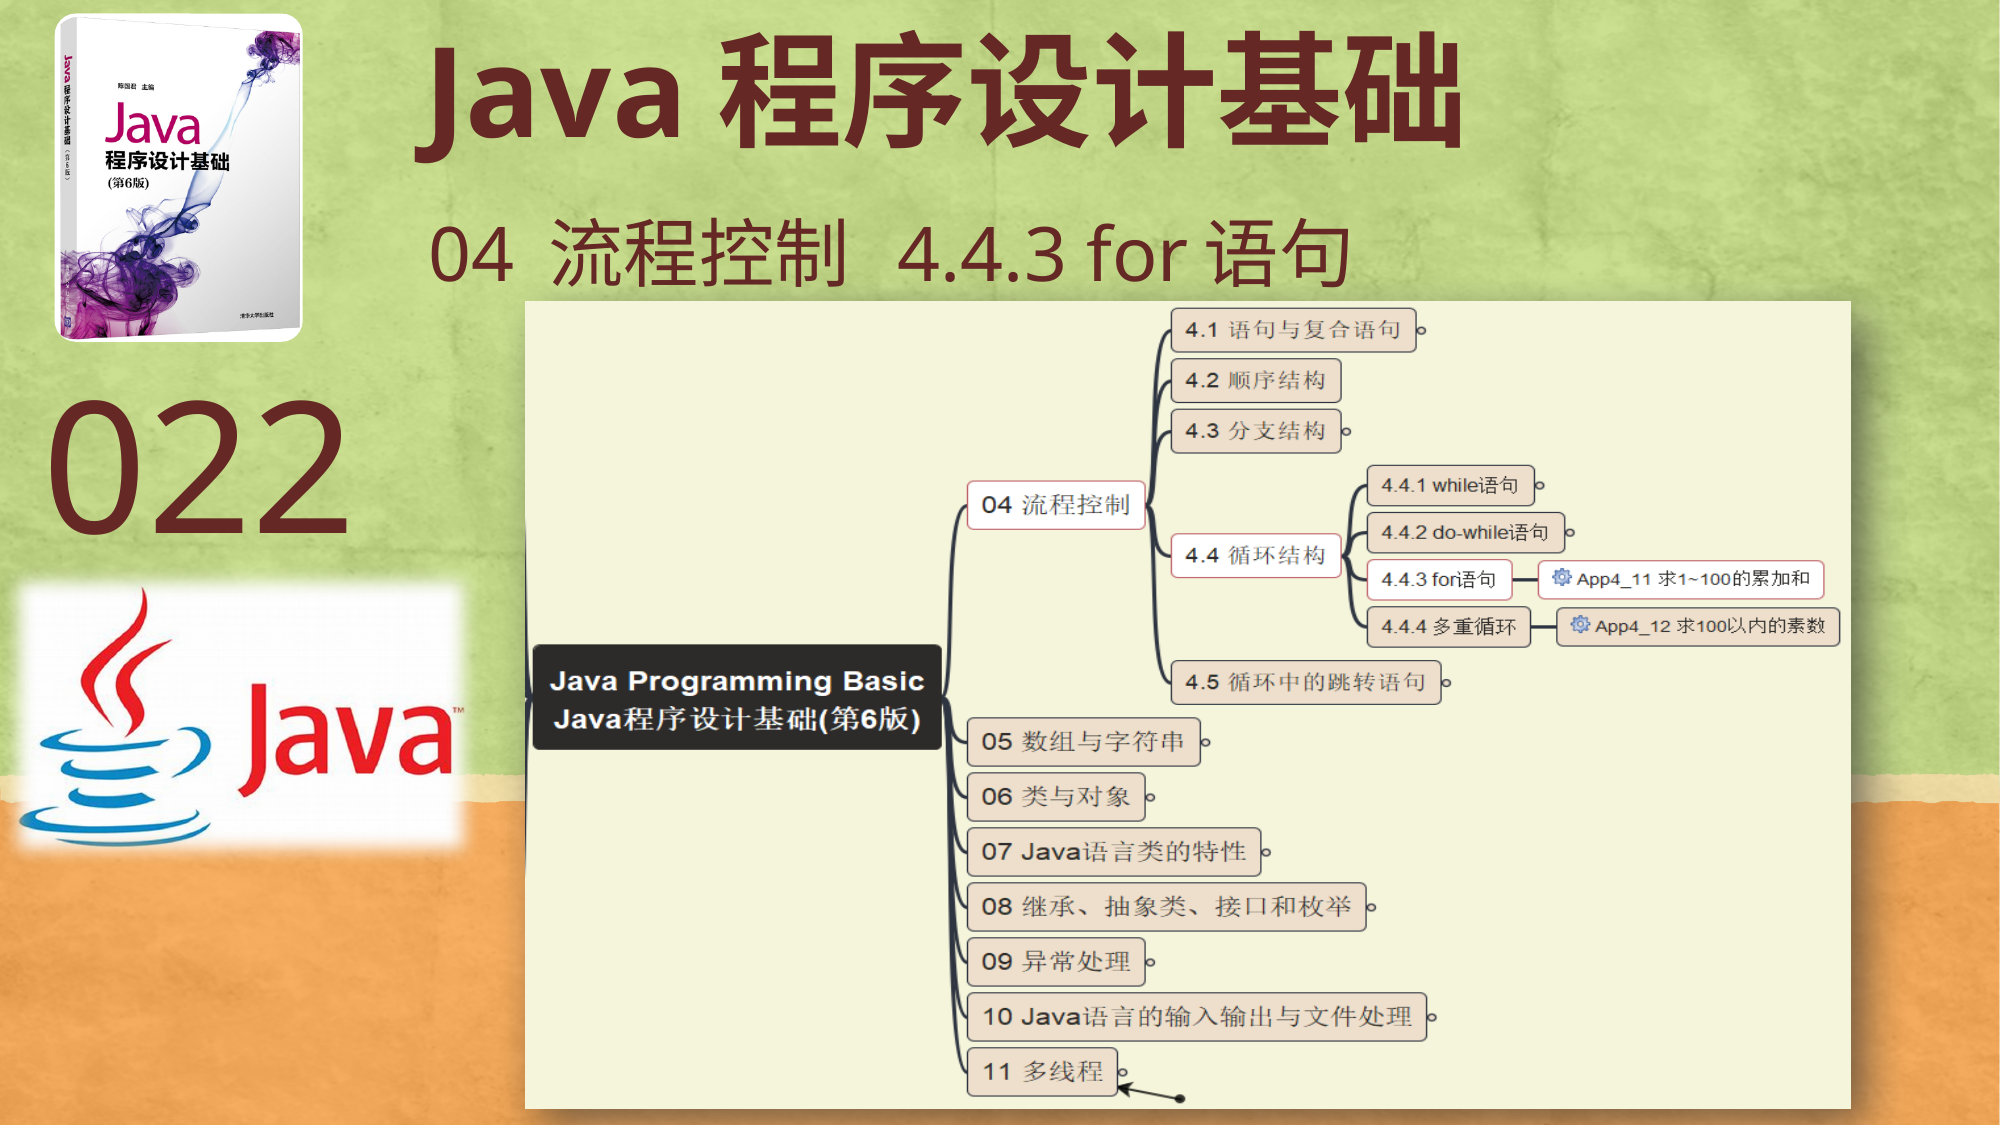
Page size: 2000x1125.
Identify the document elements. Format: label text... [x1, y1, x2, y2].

text_box 022 [13, 363, 386, 563]
picture [525, 301, 1851, 1109]
picture [54, 13, 303, 342]
title Java程序设计基础 [409, 13, 1656, 169]
picture [0, 563, 482, 867]
subtitle 04 流程控制 4.4.3 for语句 [413, 180, 1957, 305]
